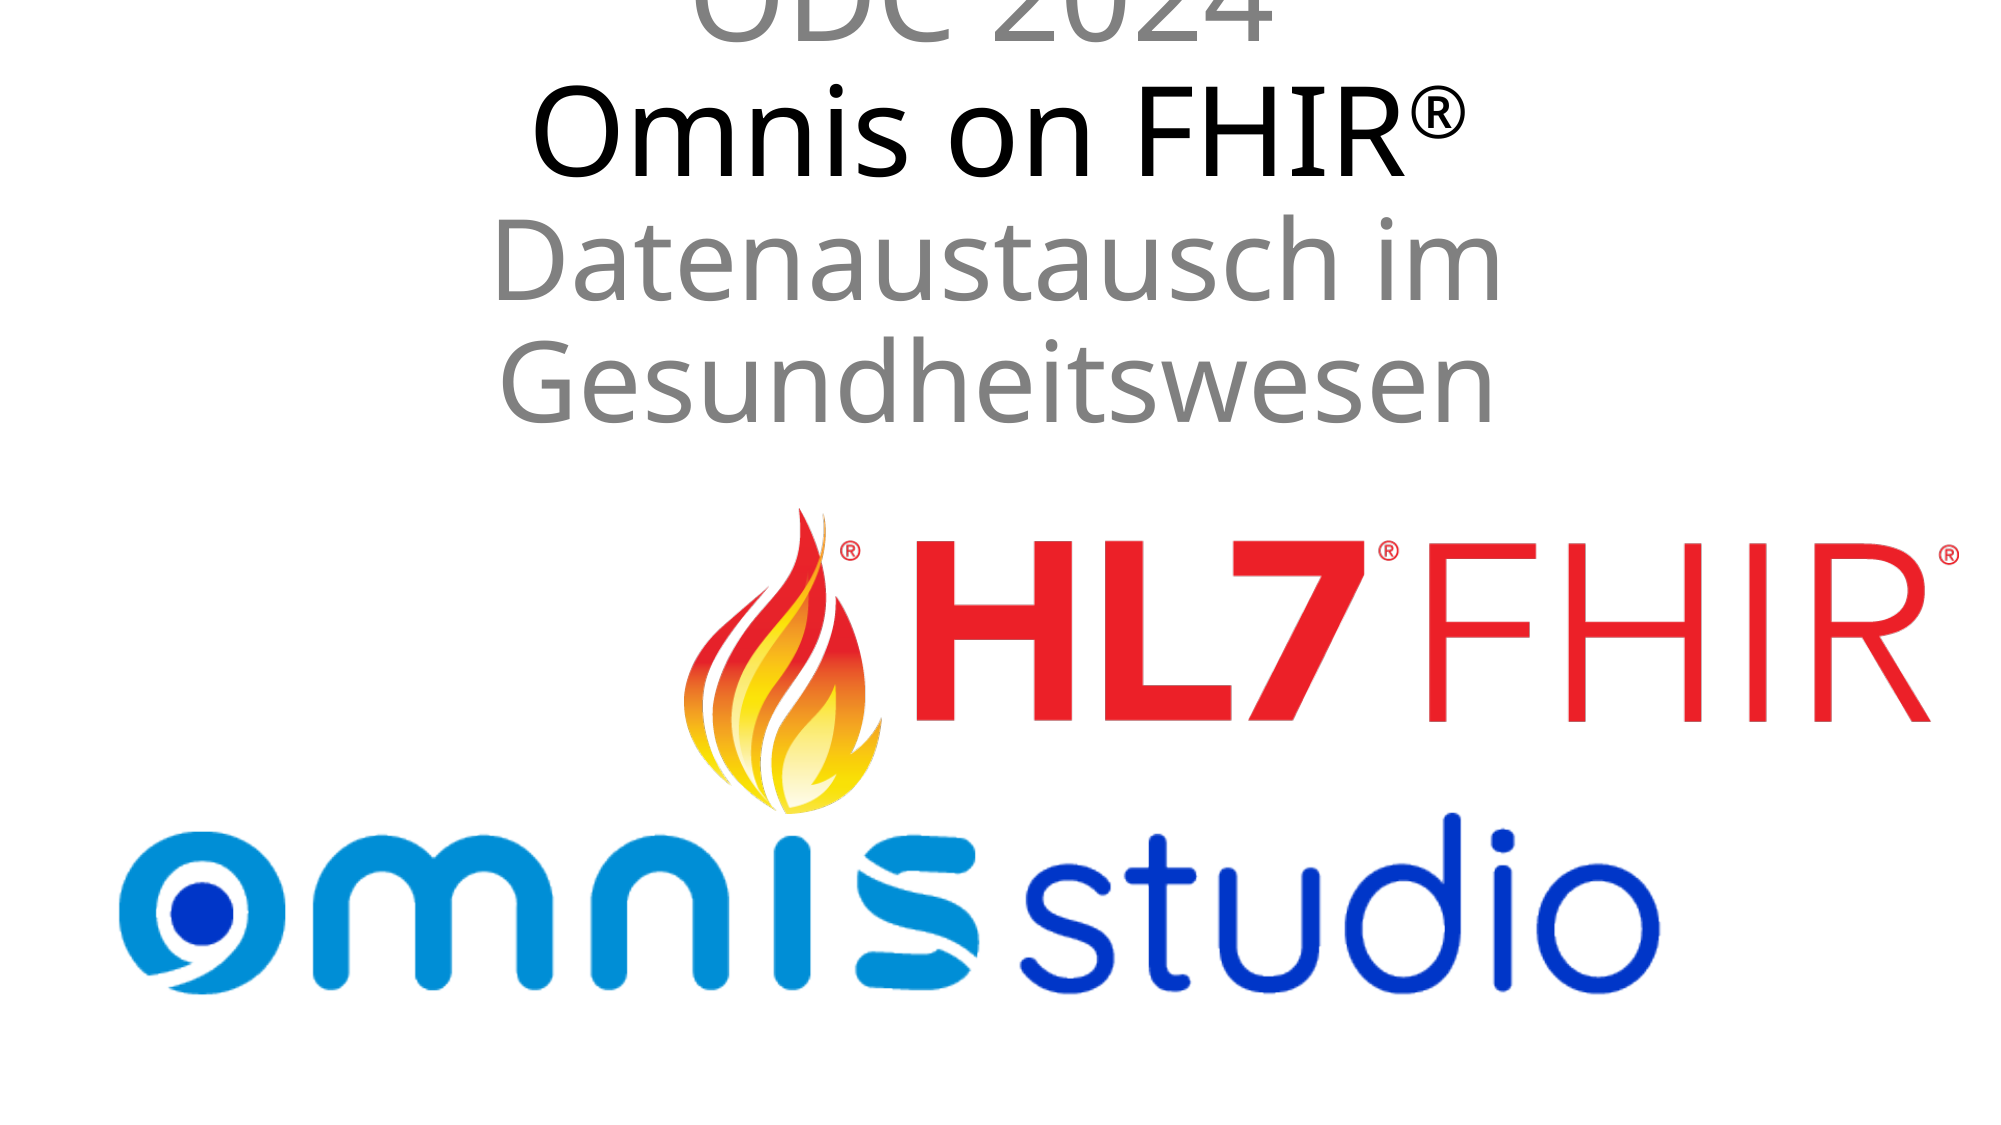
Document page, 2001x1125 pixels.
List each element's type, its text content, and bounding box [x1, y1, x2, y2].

title ODC 2024 Omnis on FHIR® Datenaustausch im Gesundheitswesen [84, 184, 1913, 454]
picture [84, 506, 1959, 1031]
